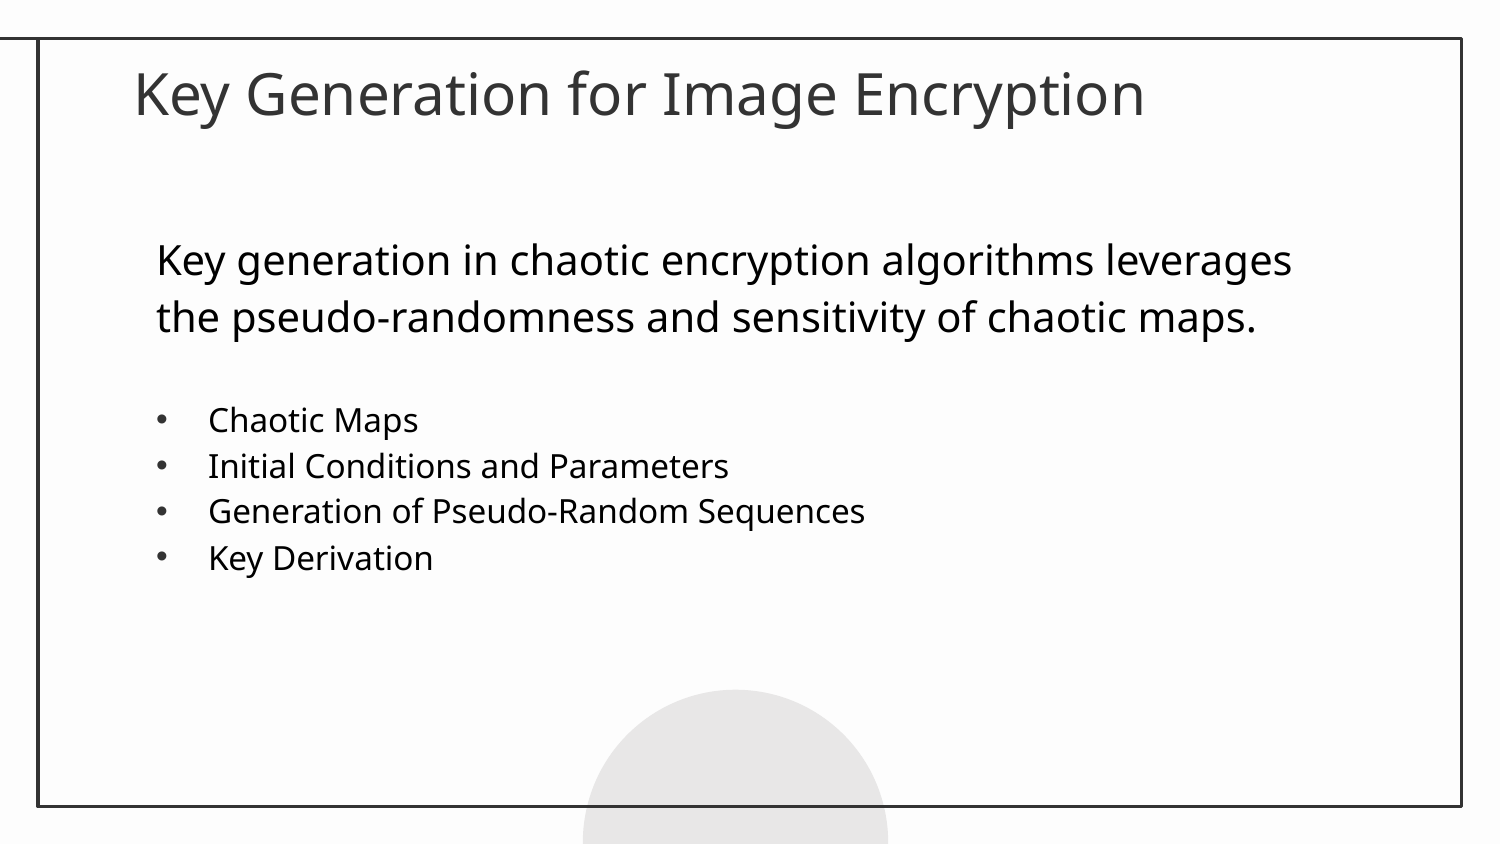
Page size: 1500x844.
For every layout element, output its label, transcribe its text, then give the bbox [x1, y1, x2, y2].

subtitle Chaotic Maps Initial Conditions and Parameters Generation of Pseudo-Random Sequences Key Derivation [118, 378, 907, 618]
title Key Generation for Image Encryption [118, 42, 1267, 163]
text_box Key generation in chaotic encryption algorithms leverages the pseudo-randomness and sensitivity of chaotic maps. [118, 211, 1383, 451]
